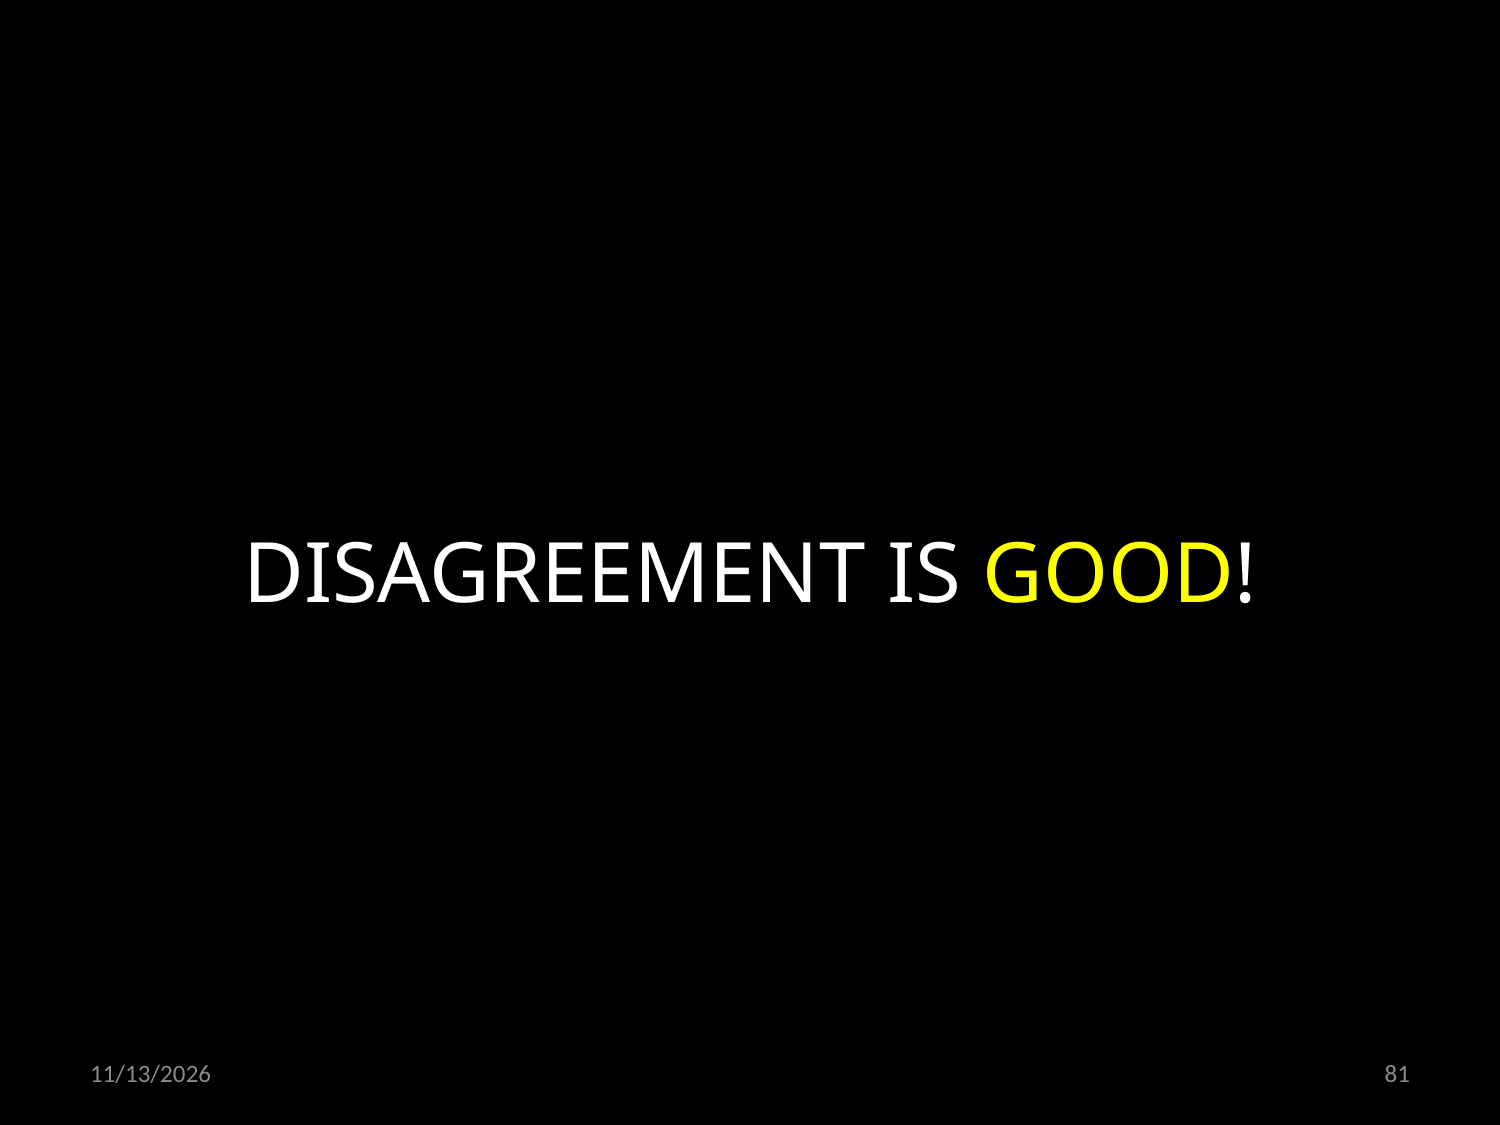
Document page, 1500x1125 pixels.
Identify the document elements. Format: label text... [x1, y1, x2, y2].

list DISAGREEMENT IS GOOD! [0, 512, 1500, 614]
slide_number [75, 1042, 425, 1103]
slide_number 81 [1074, 1042, 1425, 1103]
